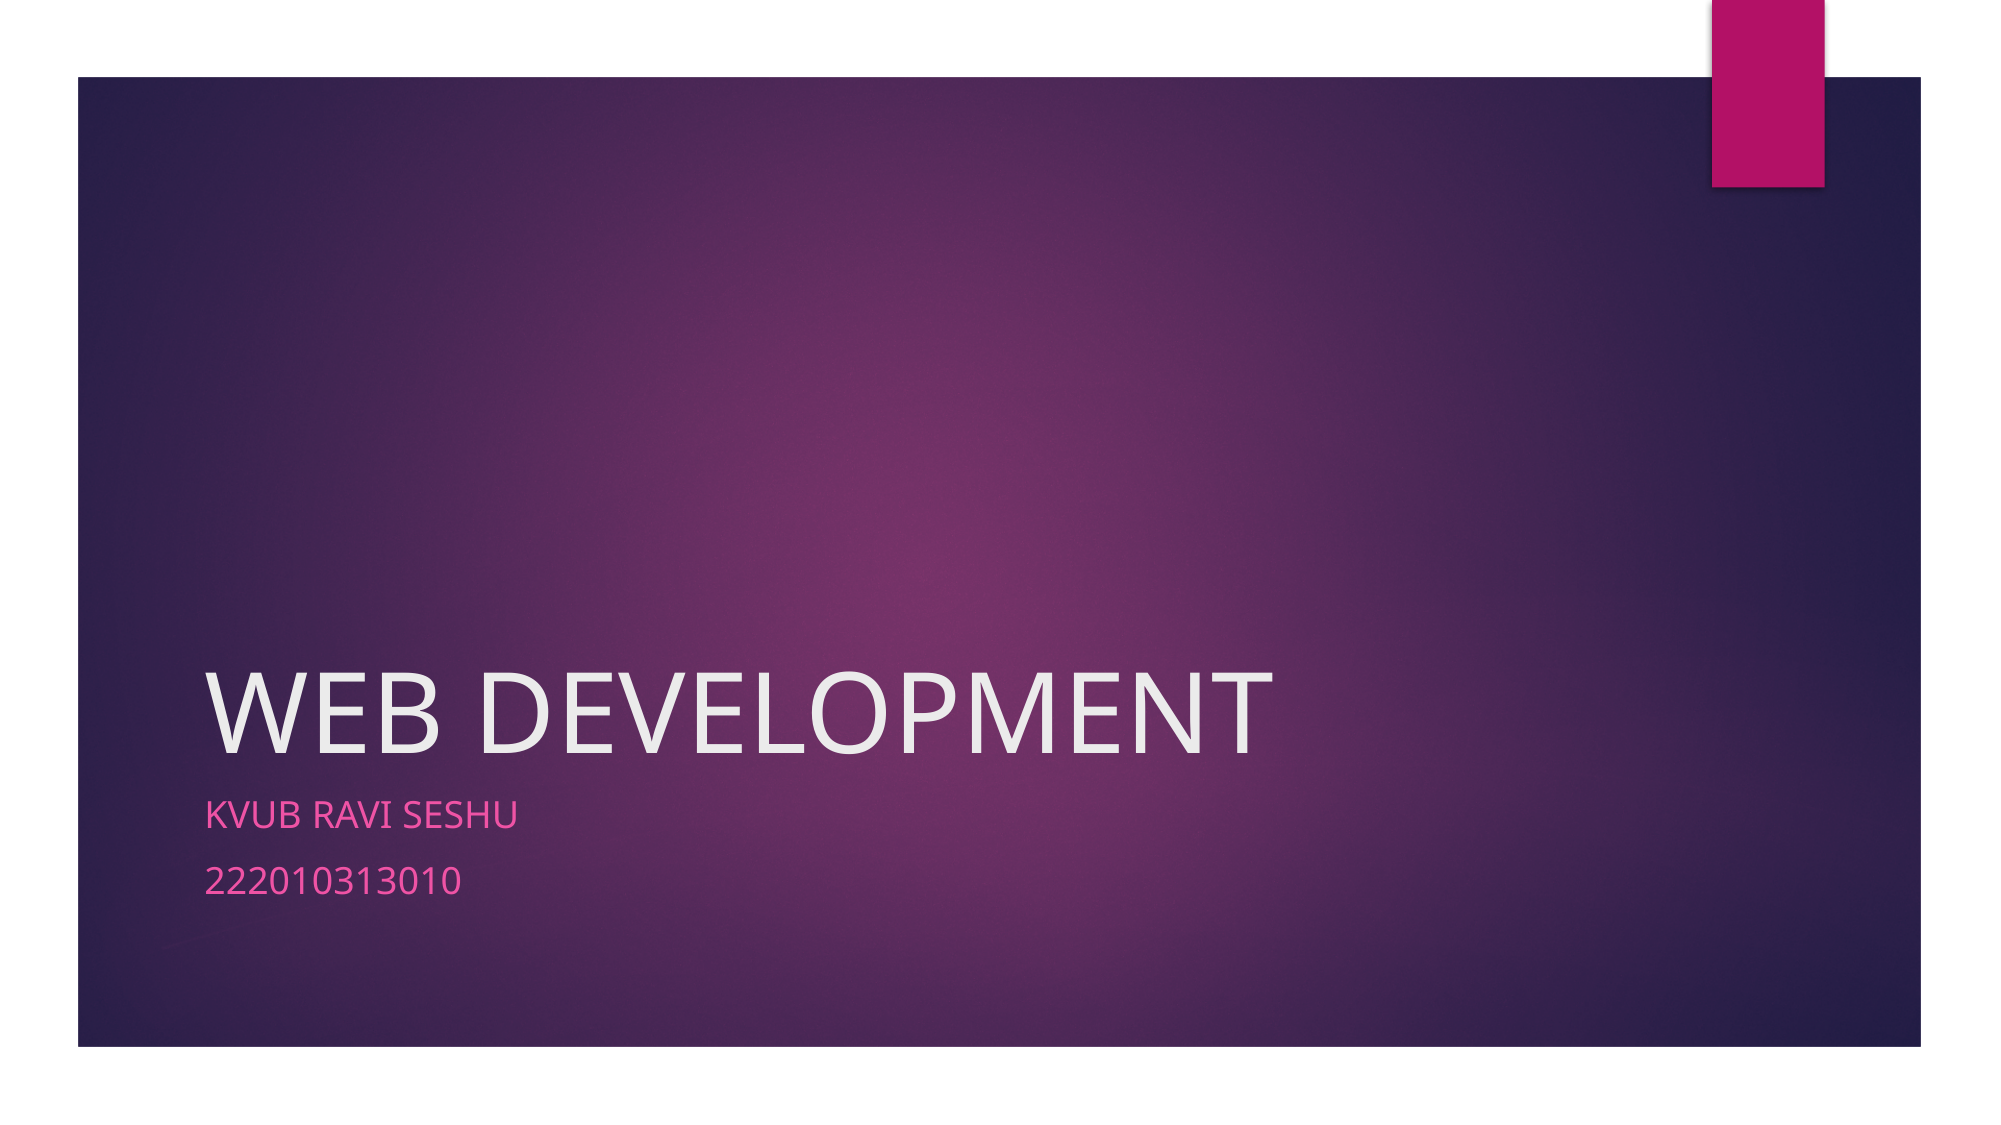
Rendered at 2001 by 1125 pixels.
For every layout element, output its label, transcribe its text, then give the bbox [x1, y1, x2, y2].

title WEB DEVELOPMENT [189, 344, 1638, 783]
subtitle Kvub Ravi Seshu 222010313010 [189, 783, 1638, 925]
